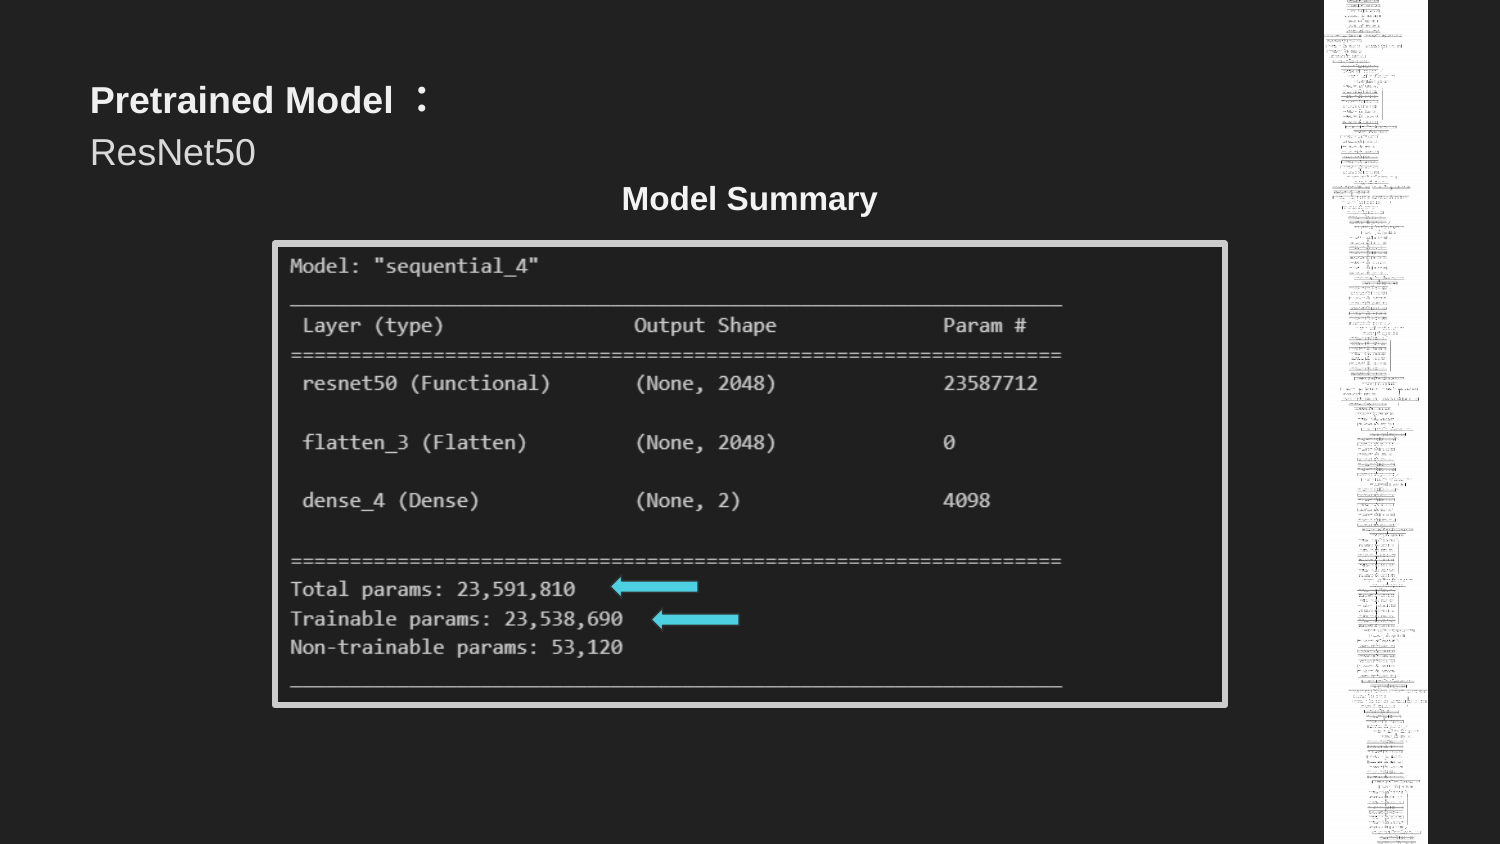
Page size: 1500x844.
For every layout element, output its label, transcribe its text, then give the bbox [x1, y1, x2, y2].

picture [1324, 0, 1428, 844]
text_box Pretrained Model： ResNet50 [74, 54, 633, 184]
picture [277, 246, 1223, 703]
text_box Model Summary [579, 164, 921, 231]
